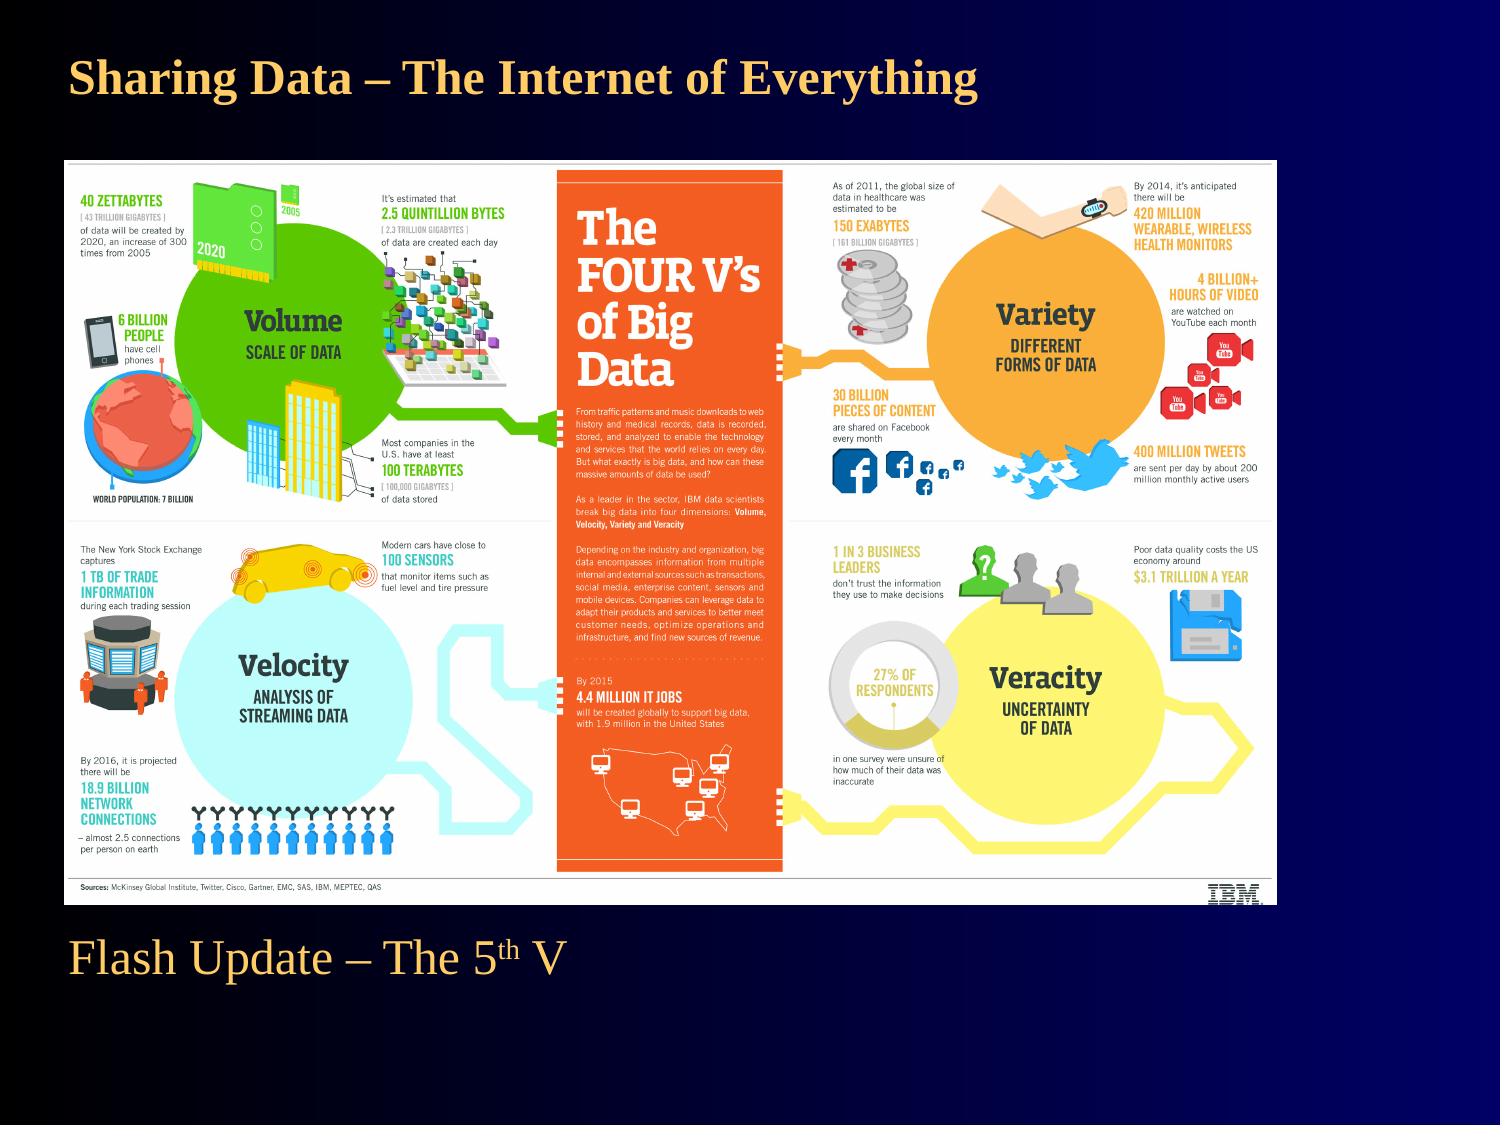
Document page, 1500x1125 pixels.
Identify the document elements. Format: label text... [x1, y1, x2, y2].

text_box Flash Update – The 5th V [53, 845, 910, 1063]
title Sharing Data – The Internet of Everything [52, 0, 1459, 201]
picture [64, 160, 1277, 906]
